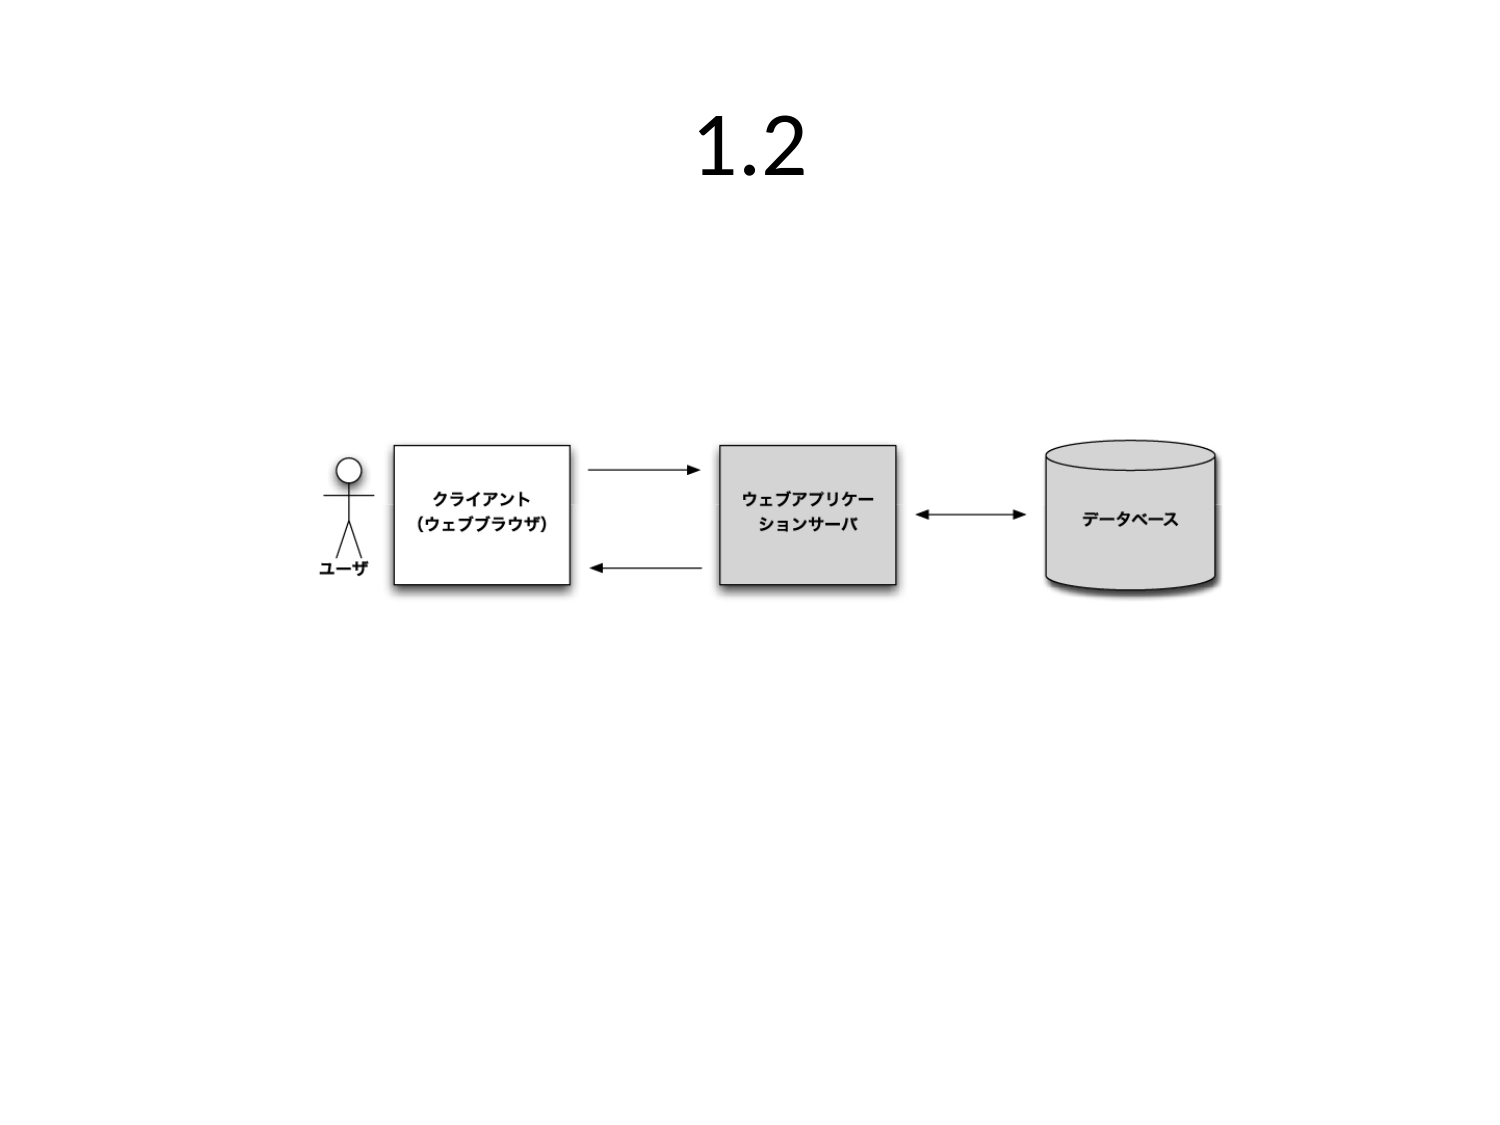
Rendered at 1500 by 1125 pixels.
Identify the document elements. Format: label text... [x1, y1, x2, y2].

title 1.2 [75, 45, 1425, 233]
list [191, 262, 1309, 1006]
